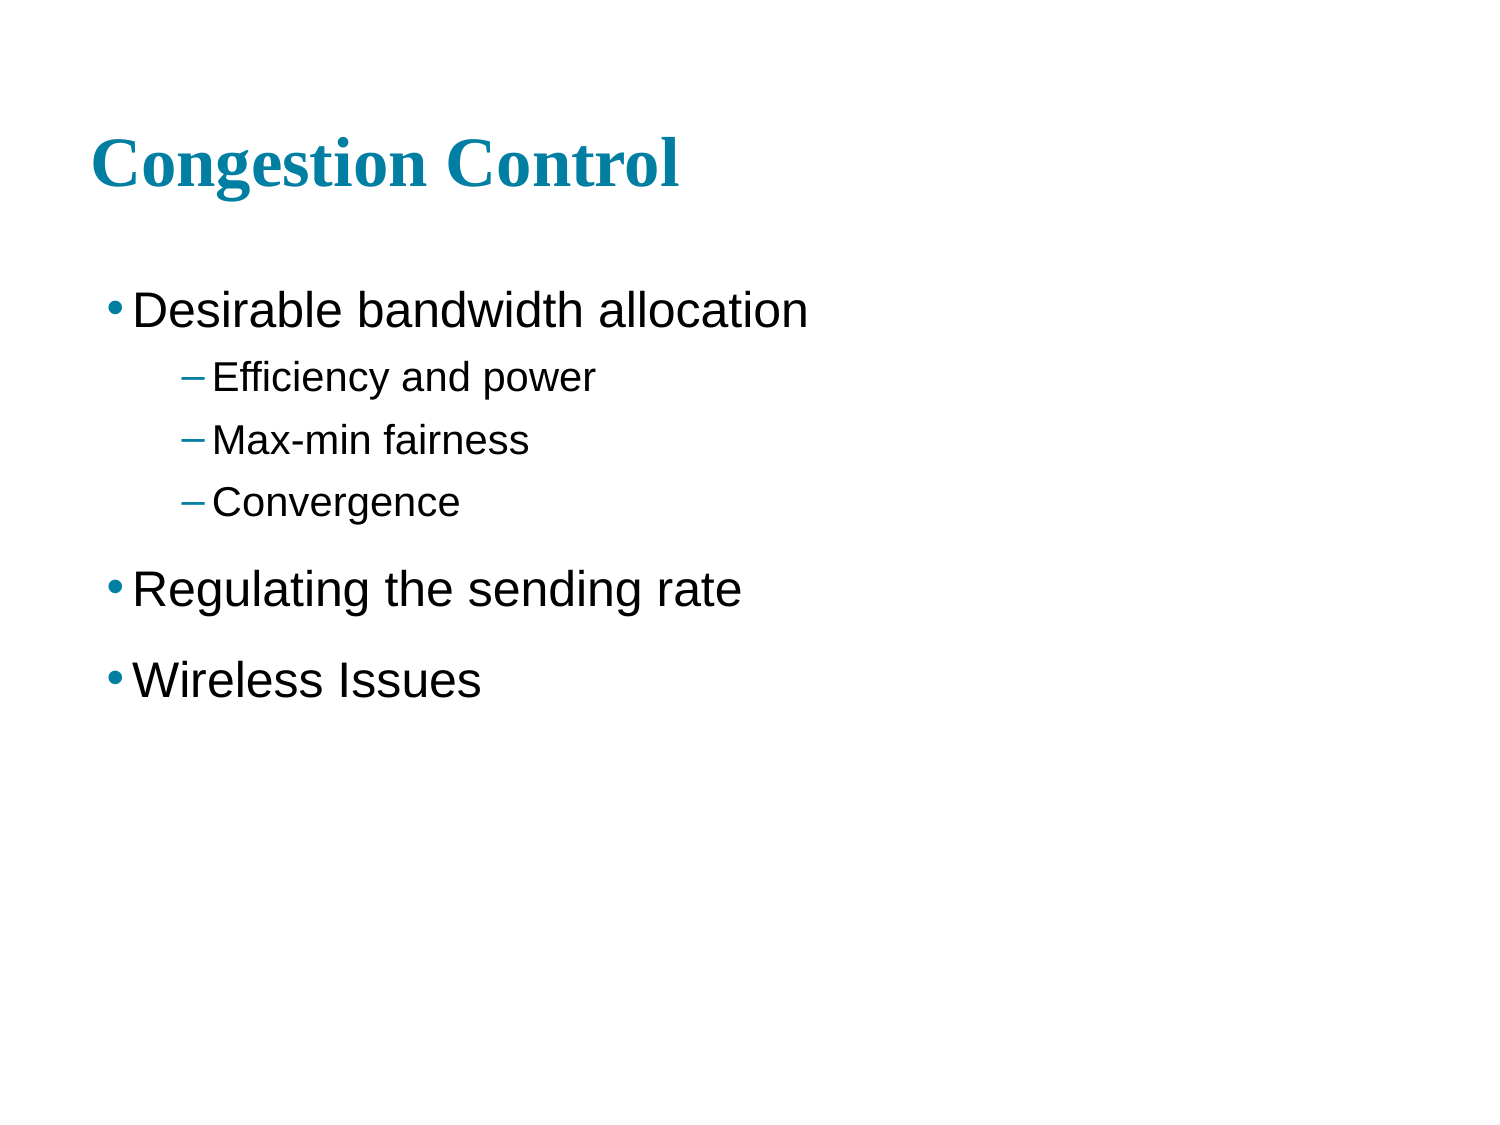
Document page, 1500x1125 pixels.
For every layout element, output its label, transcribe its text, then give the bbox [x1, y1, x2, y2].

list Desirable bandwidth allocation Efficiency and power Max-min fairness Convergence Regulating the sending rate Wireless Issues [75, 262, 1425, 1005]
title Congestion Control [75, 35, 1425, 216]
